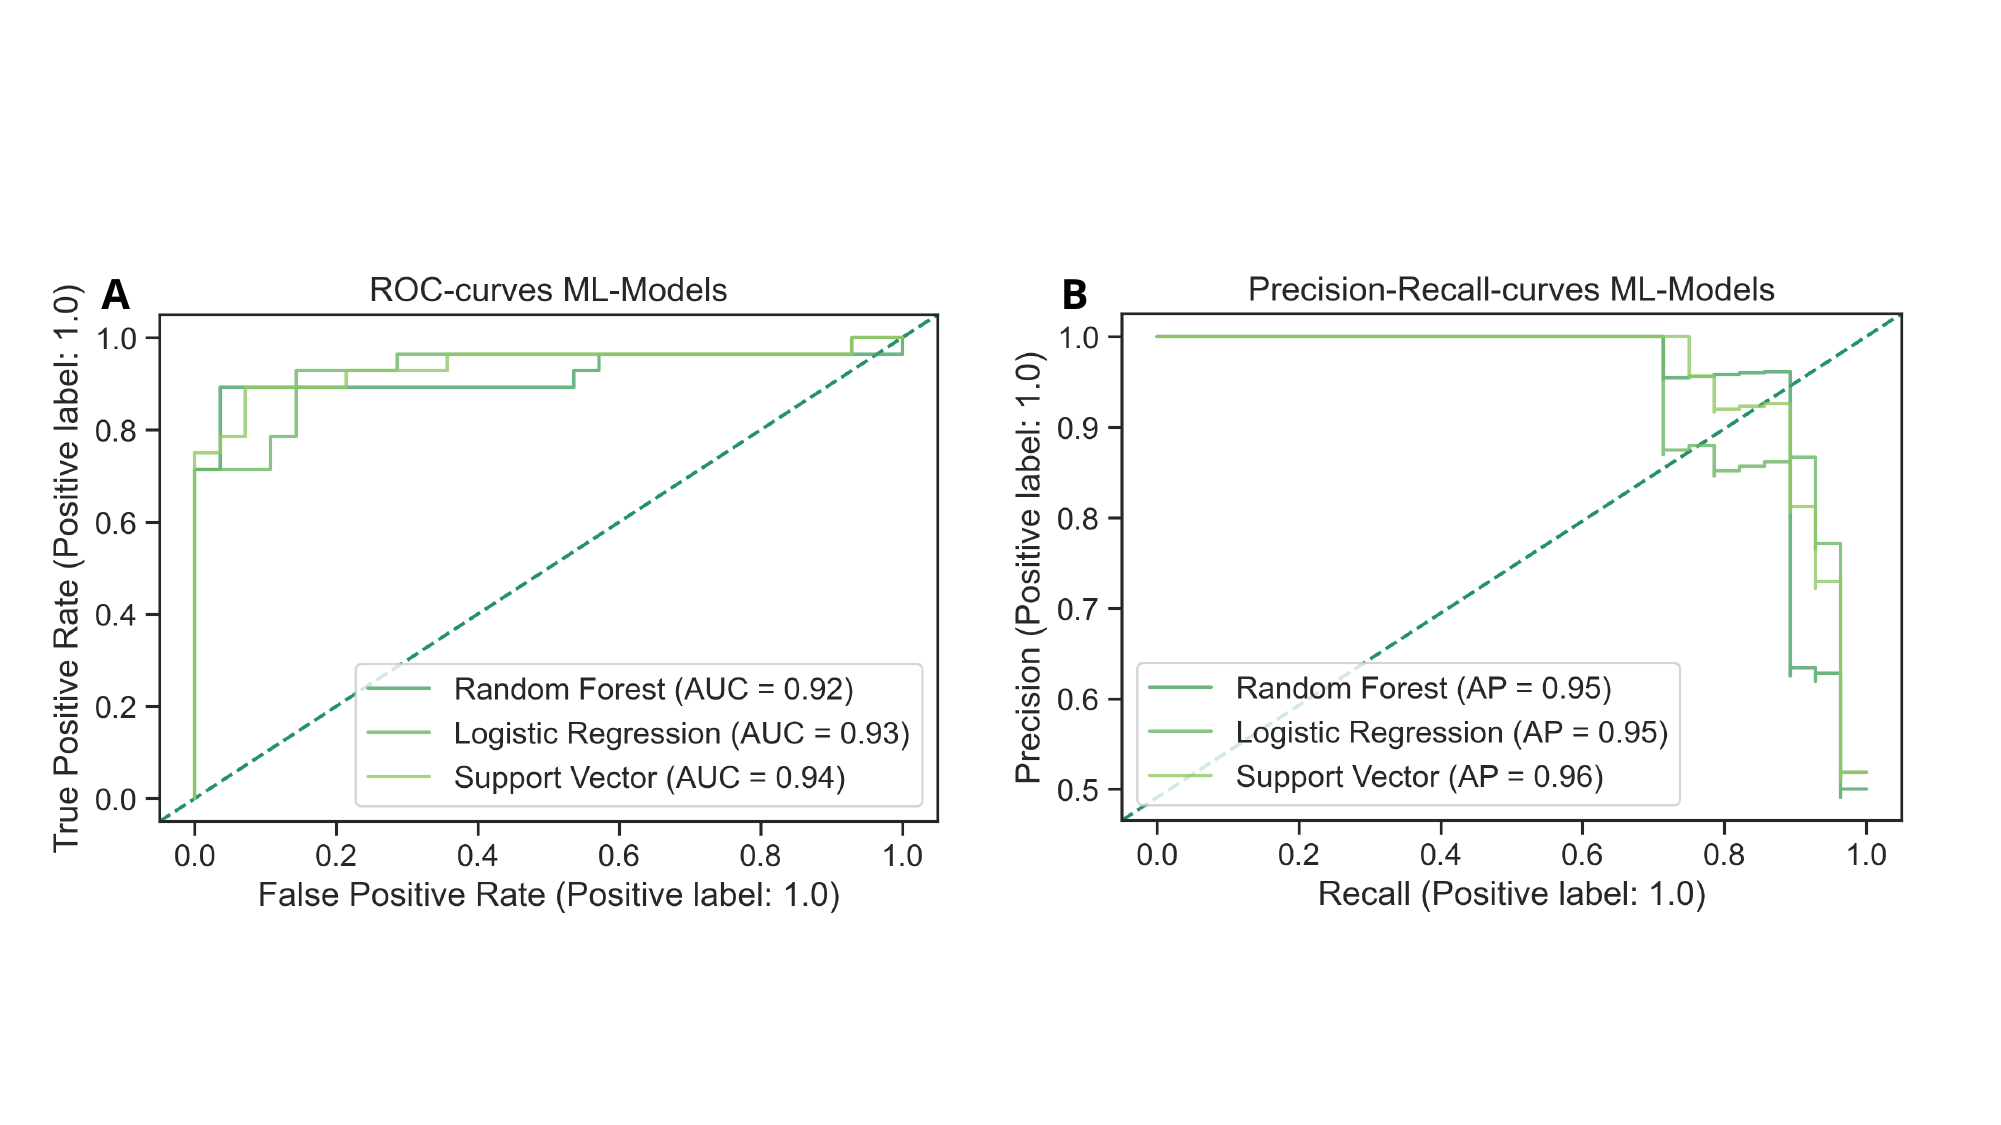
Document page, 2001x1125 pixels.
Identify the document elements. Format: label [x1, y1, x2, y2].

picture [999, 259, 1918, 928]
picture [37, 260, 955, 929]
